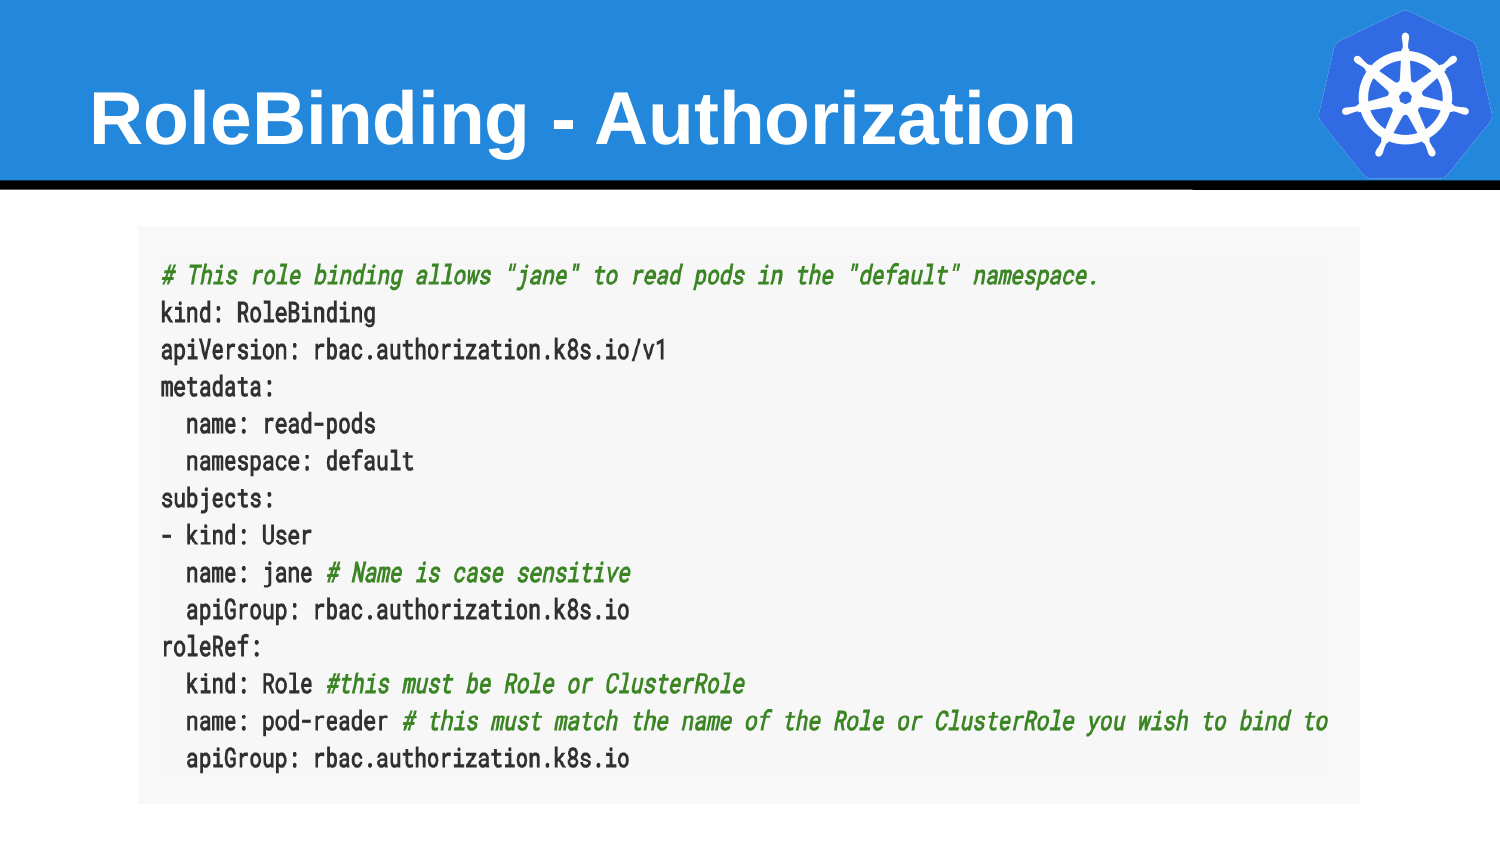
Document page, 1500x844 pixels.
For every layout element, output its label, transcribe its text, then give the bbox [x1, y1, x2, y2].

picture [1318, 7, 1493, 182]
text_box RoleBinding - Authorization [74, 33, 1425, 175]
picture [115, 194, 1361, 804]
